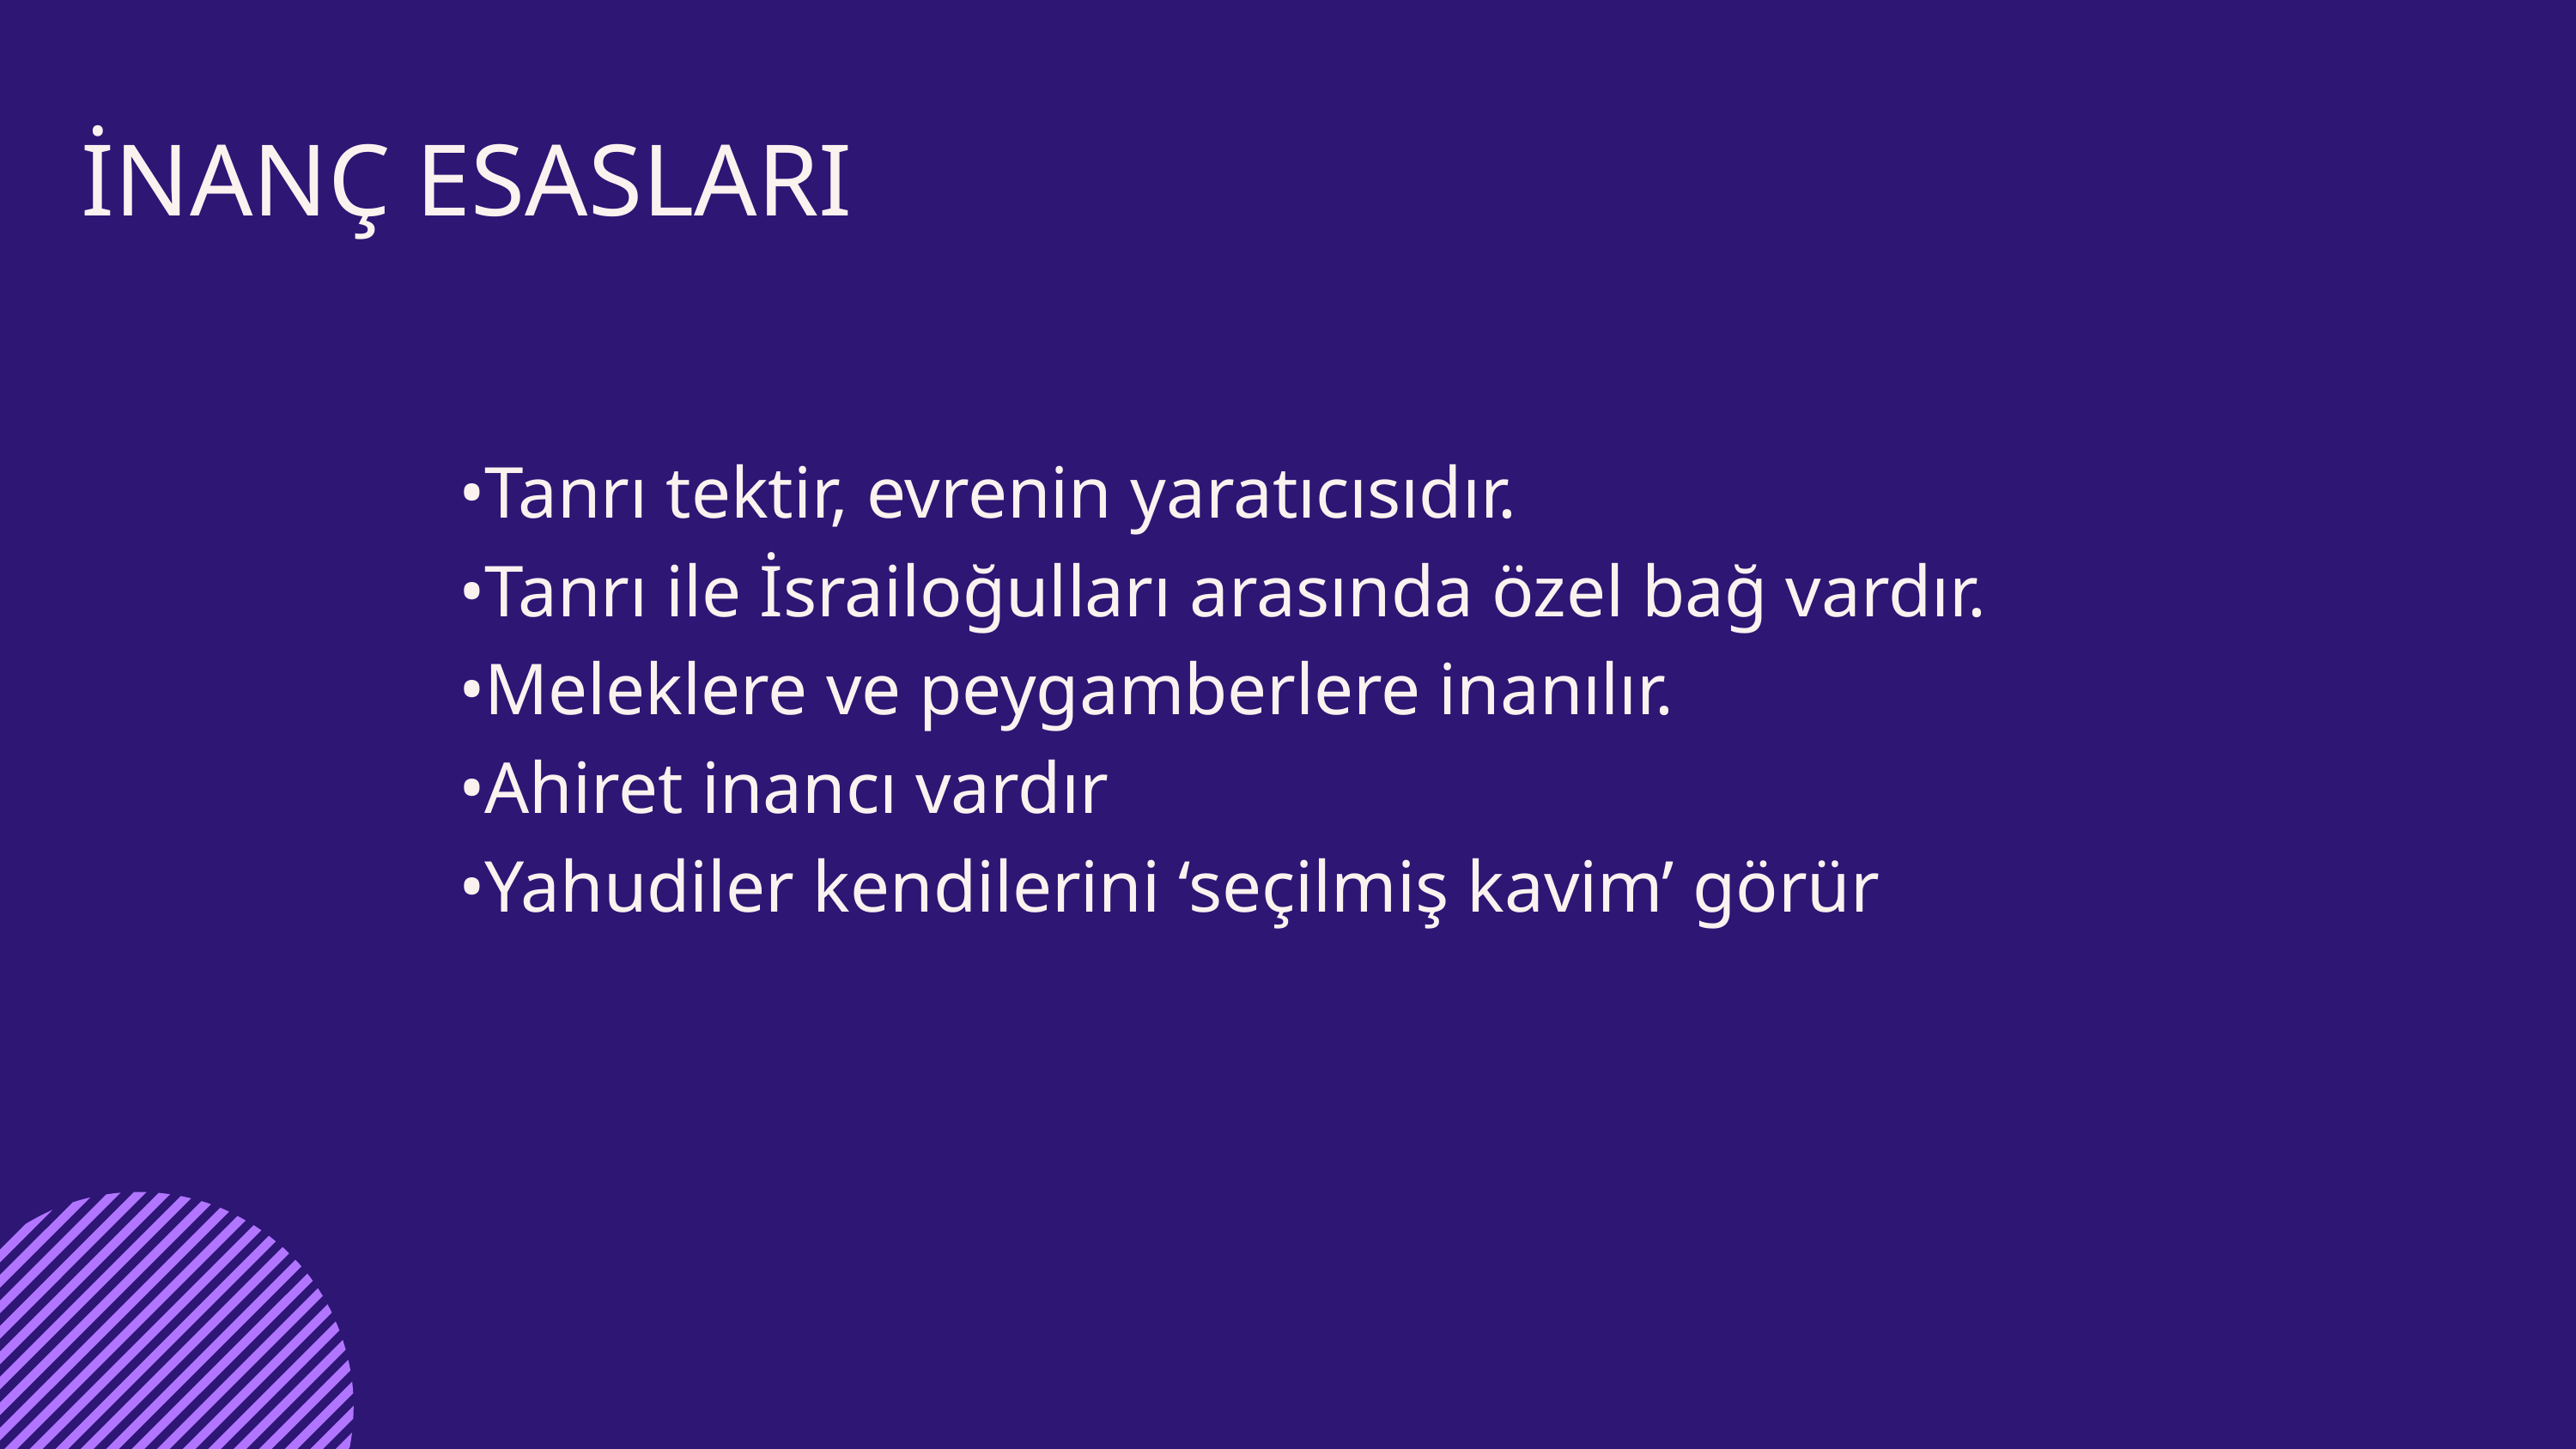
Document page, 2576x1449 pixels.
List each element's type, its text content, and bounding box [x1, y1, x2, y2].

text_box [0, 1191, 354, 1449]
text_box İNANÇ ESASLARI [81, 126, 1086, 236]
text_box •Tanrı tektir, evrenin yaratıcısıdır. •Tanrı ile İsrailoğulları arasında özel bağ vardır. •Meleklere ve peygamberlere inanılır. •Ahiret inancı vardır •Yahudiler kendilerini ‘seçilmiş kavim’ görür [459, 433, 2323, 926]
